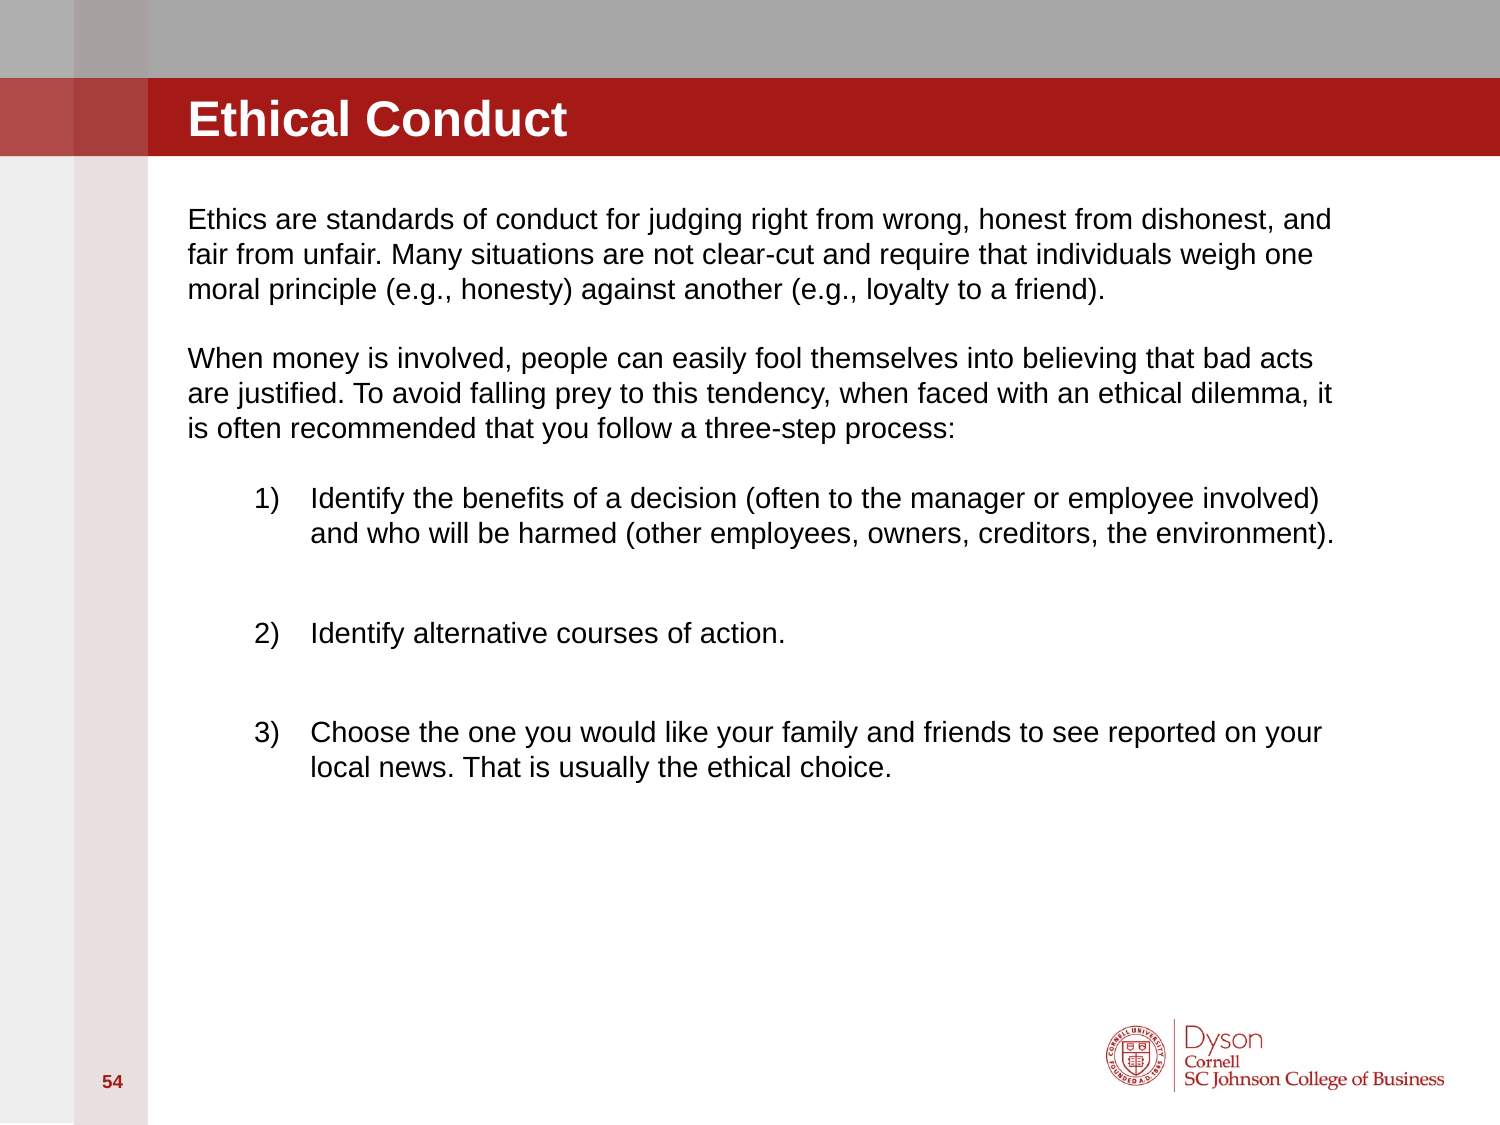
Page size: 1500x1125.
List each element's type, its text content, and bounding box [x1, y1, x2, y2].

picture [1106, 1019, 1444, 1092]
list Ethics are standards of conduct for judging right from wrong, honest from dishonest, and fair from unfair. Many situations are not clear-cut and require that individuals weigh one moral principle (e.g., honesty) against another (e.g., loyalty to a friend). When money is involved, people can easily fool themselves into believing that bad acts are justified. To avoid falling prey to this tendency, when faced with an ethical dilemma, it is often recommended that you follow a three-step process: Identify the benefits of a decision (often to the manager or employee involved) and who will be harmed (other employees, owners, creditors, the environment). Identify alternative courses of action. Choose the one you would like your family and friends to see reported on your local news. That is usually the ethical choice. [187, 200, 1363, 963]
slide_number 54 [74, 1062, 151, 1125]
title Ethical Conduct [187, 46, 1169, 147]
